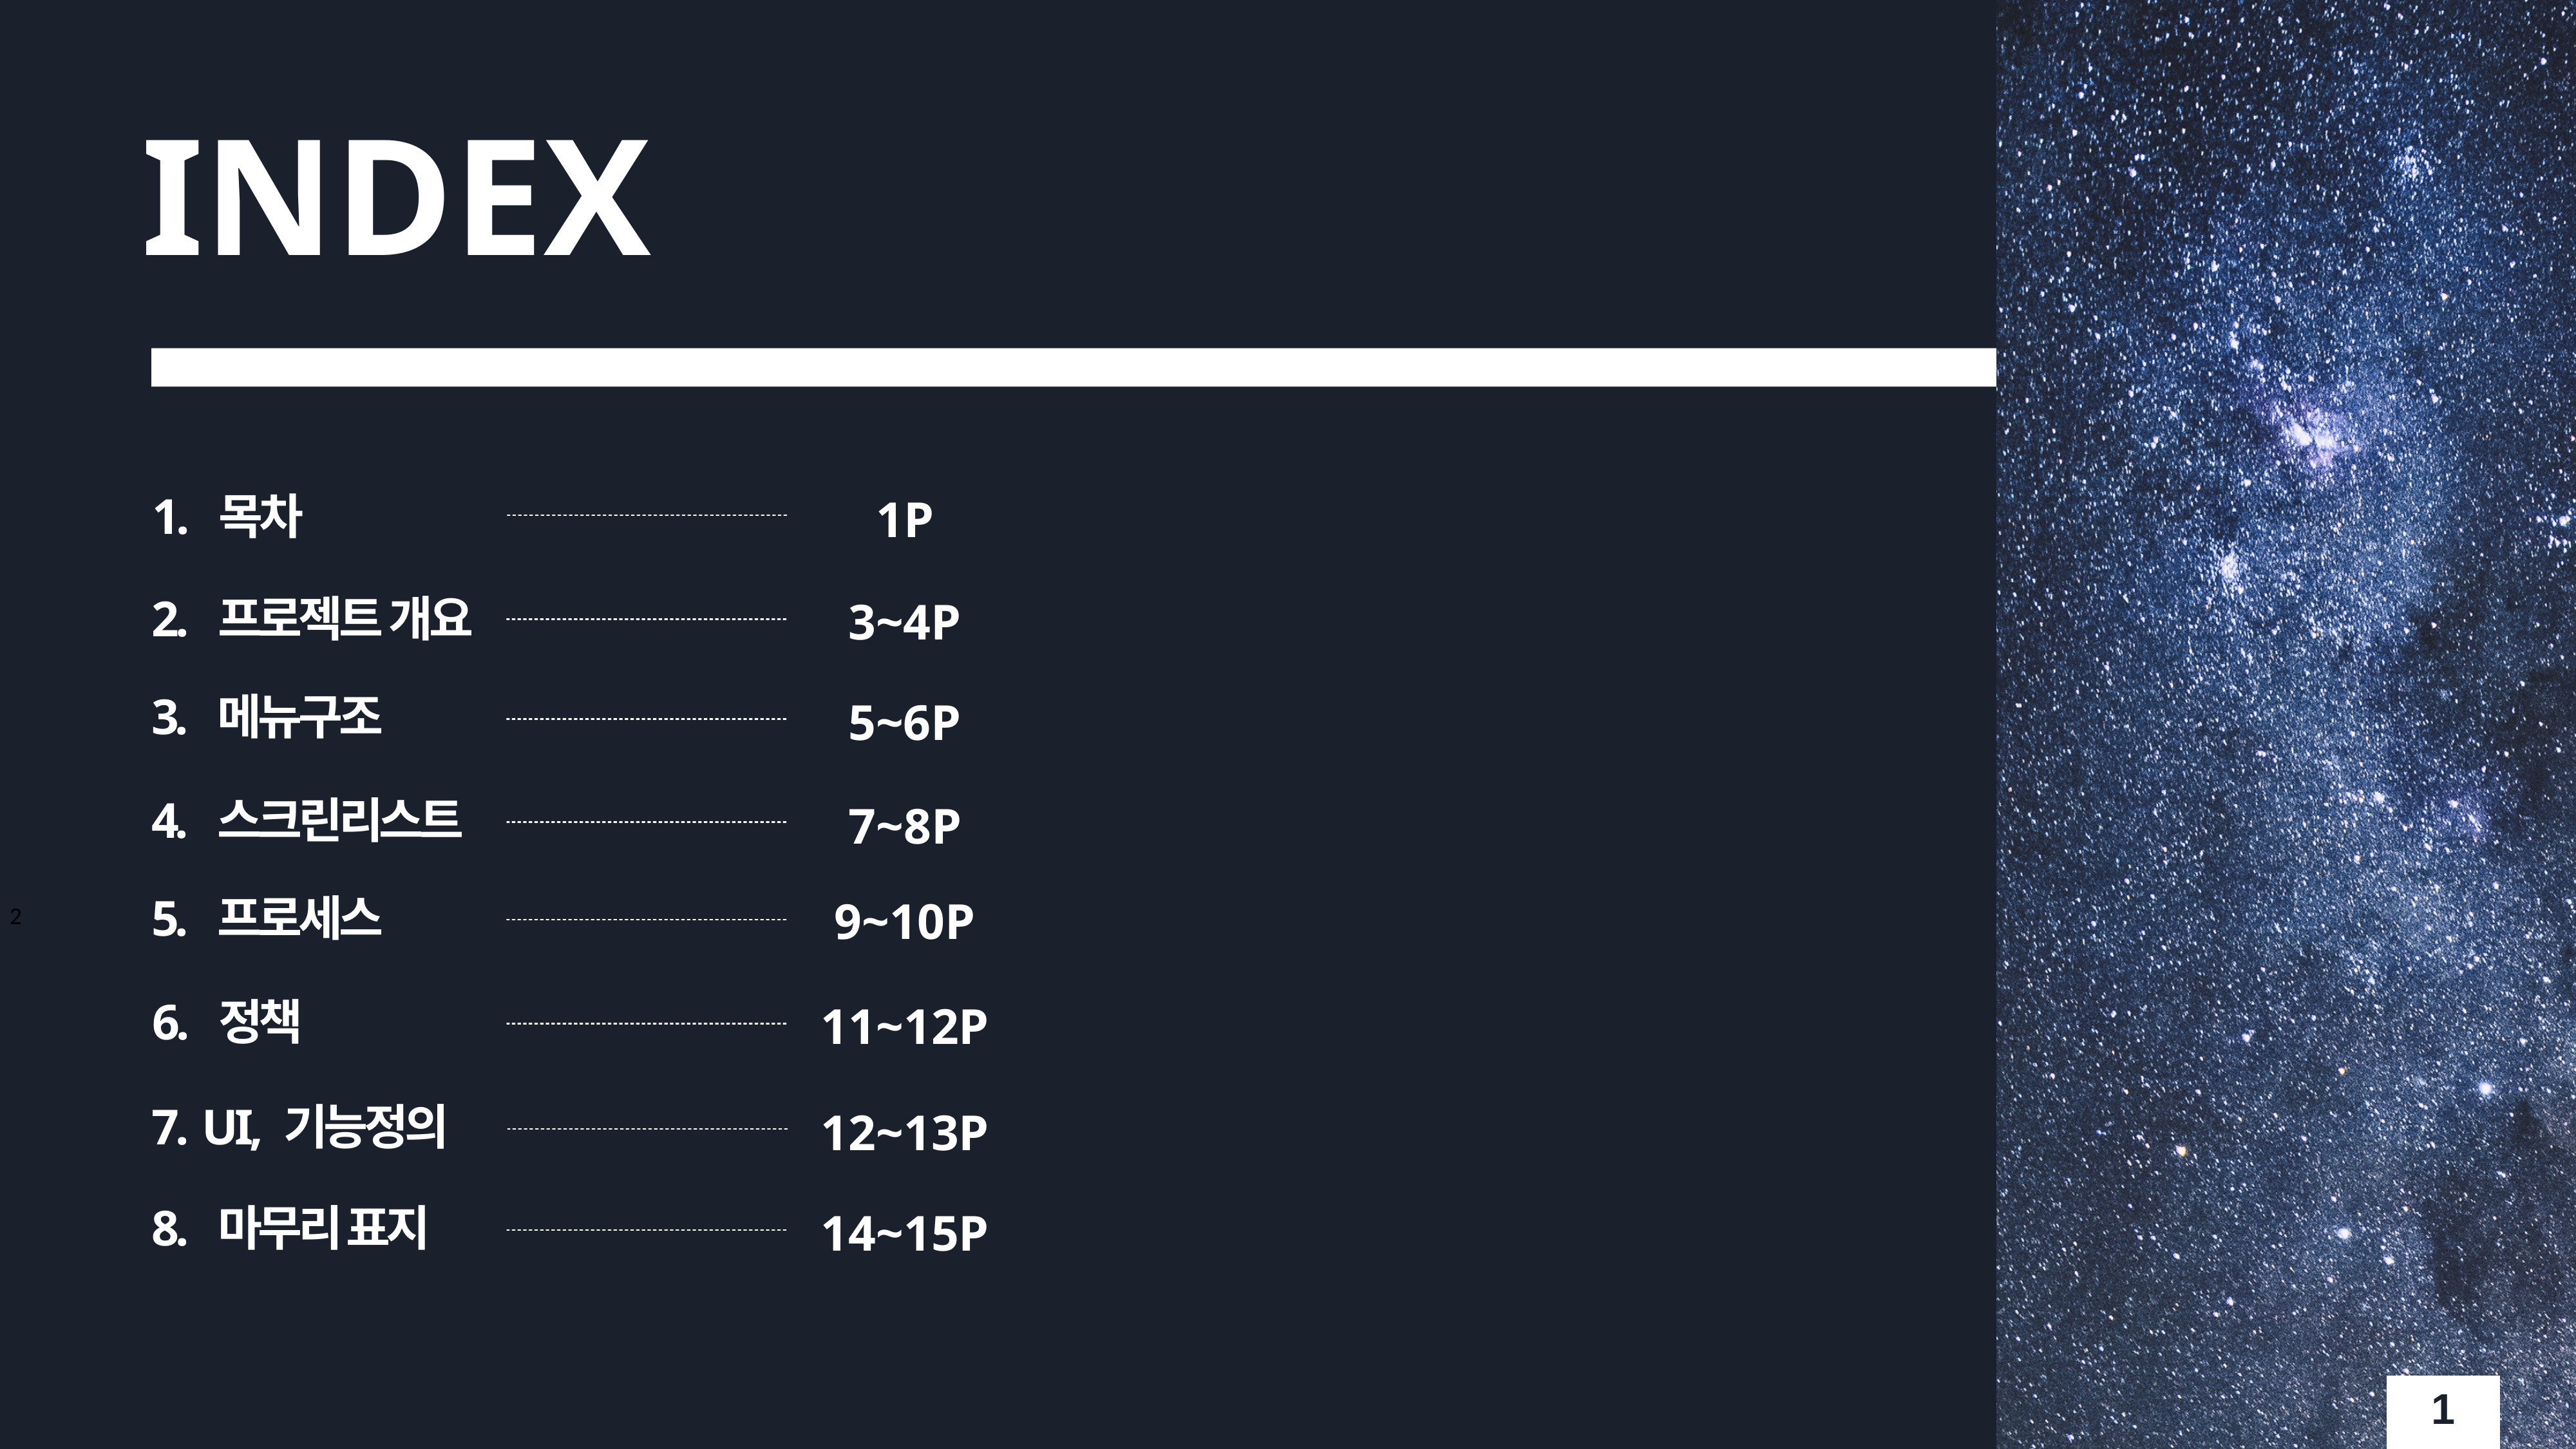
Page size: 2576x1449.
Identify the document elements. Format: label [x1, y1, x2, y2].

picture [1996, 0, 2576, 1449]
text_box [0, 0, 1996, 1449]
